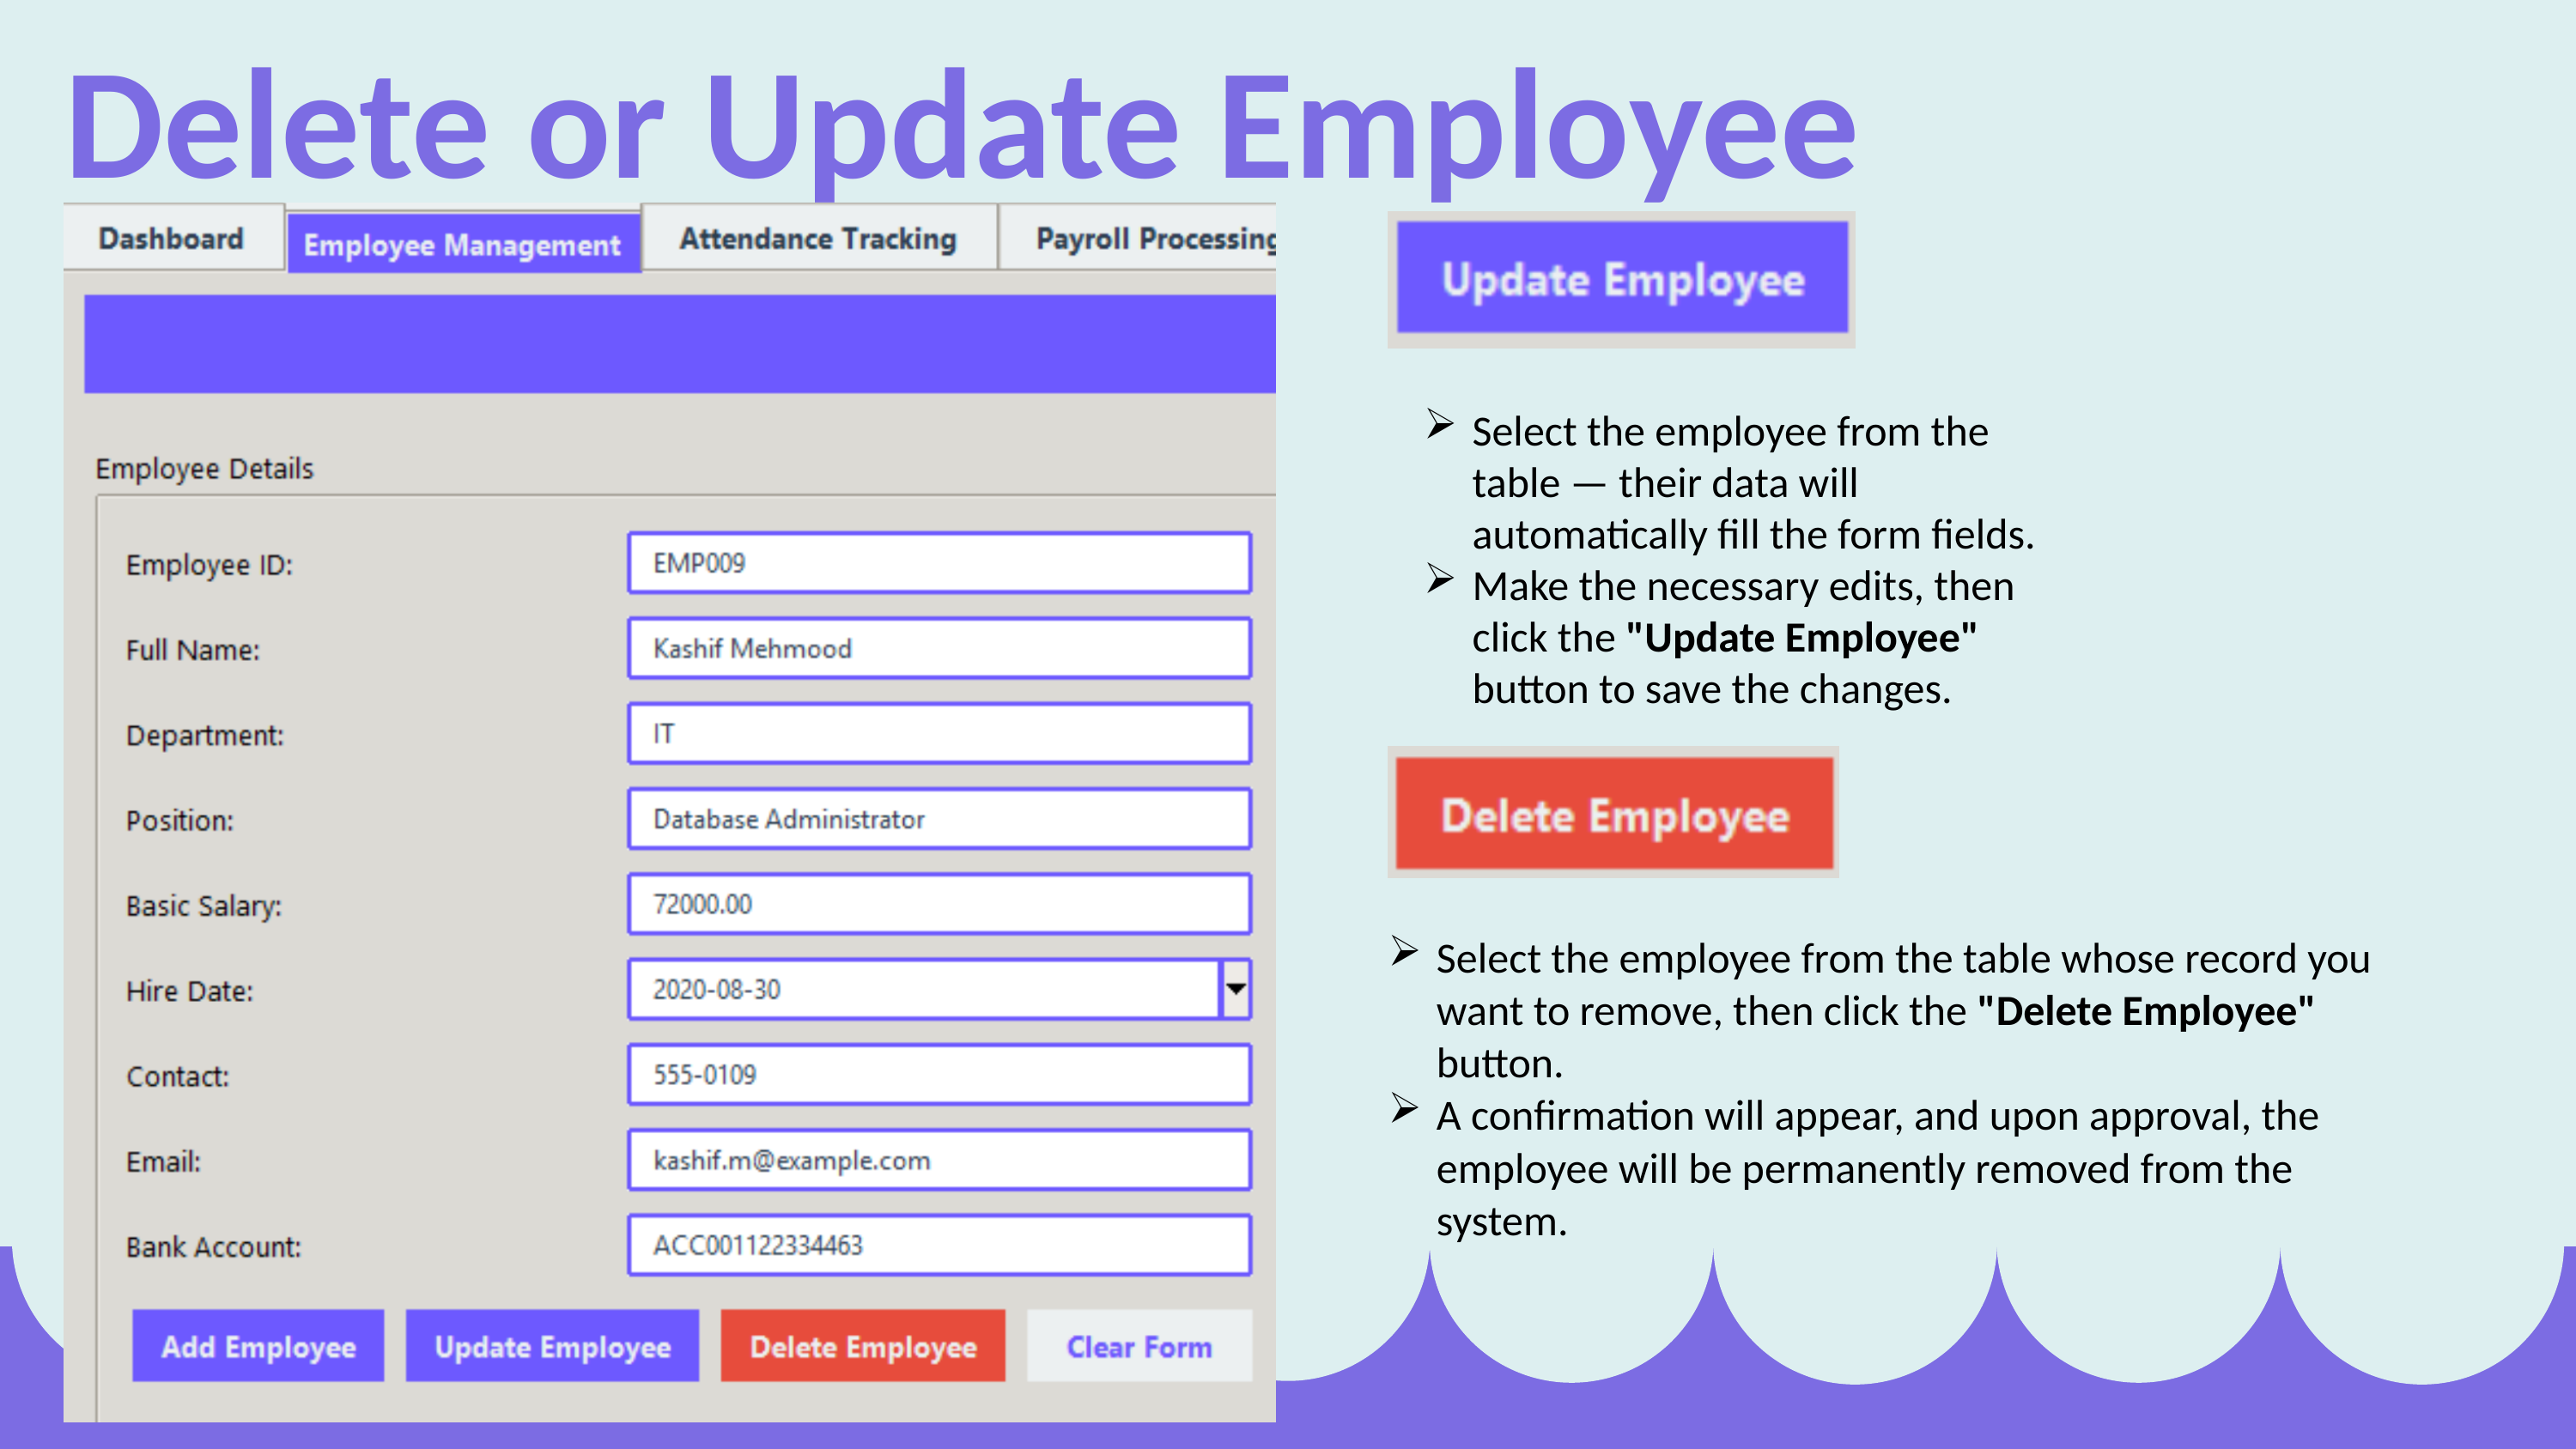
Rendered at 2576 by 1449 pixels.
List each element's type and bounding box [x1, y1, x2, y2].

text_box [0, 0, 2576, 1385]
picture [1388, 746, 1839, 878]
picture [64, 202, 1276, 1422]
picture [1388, 211, 1856, 349]
